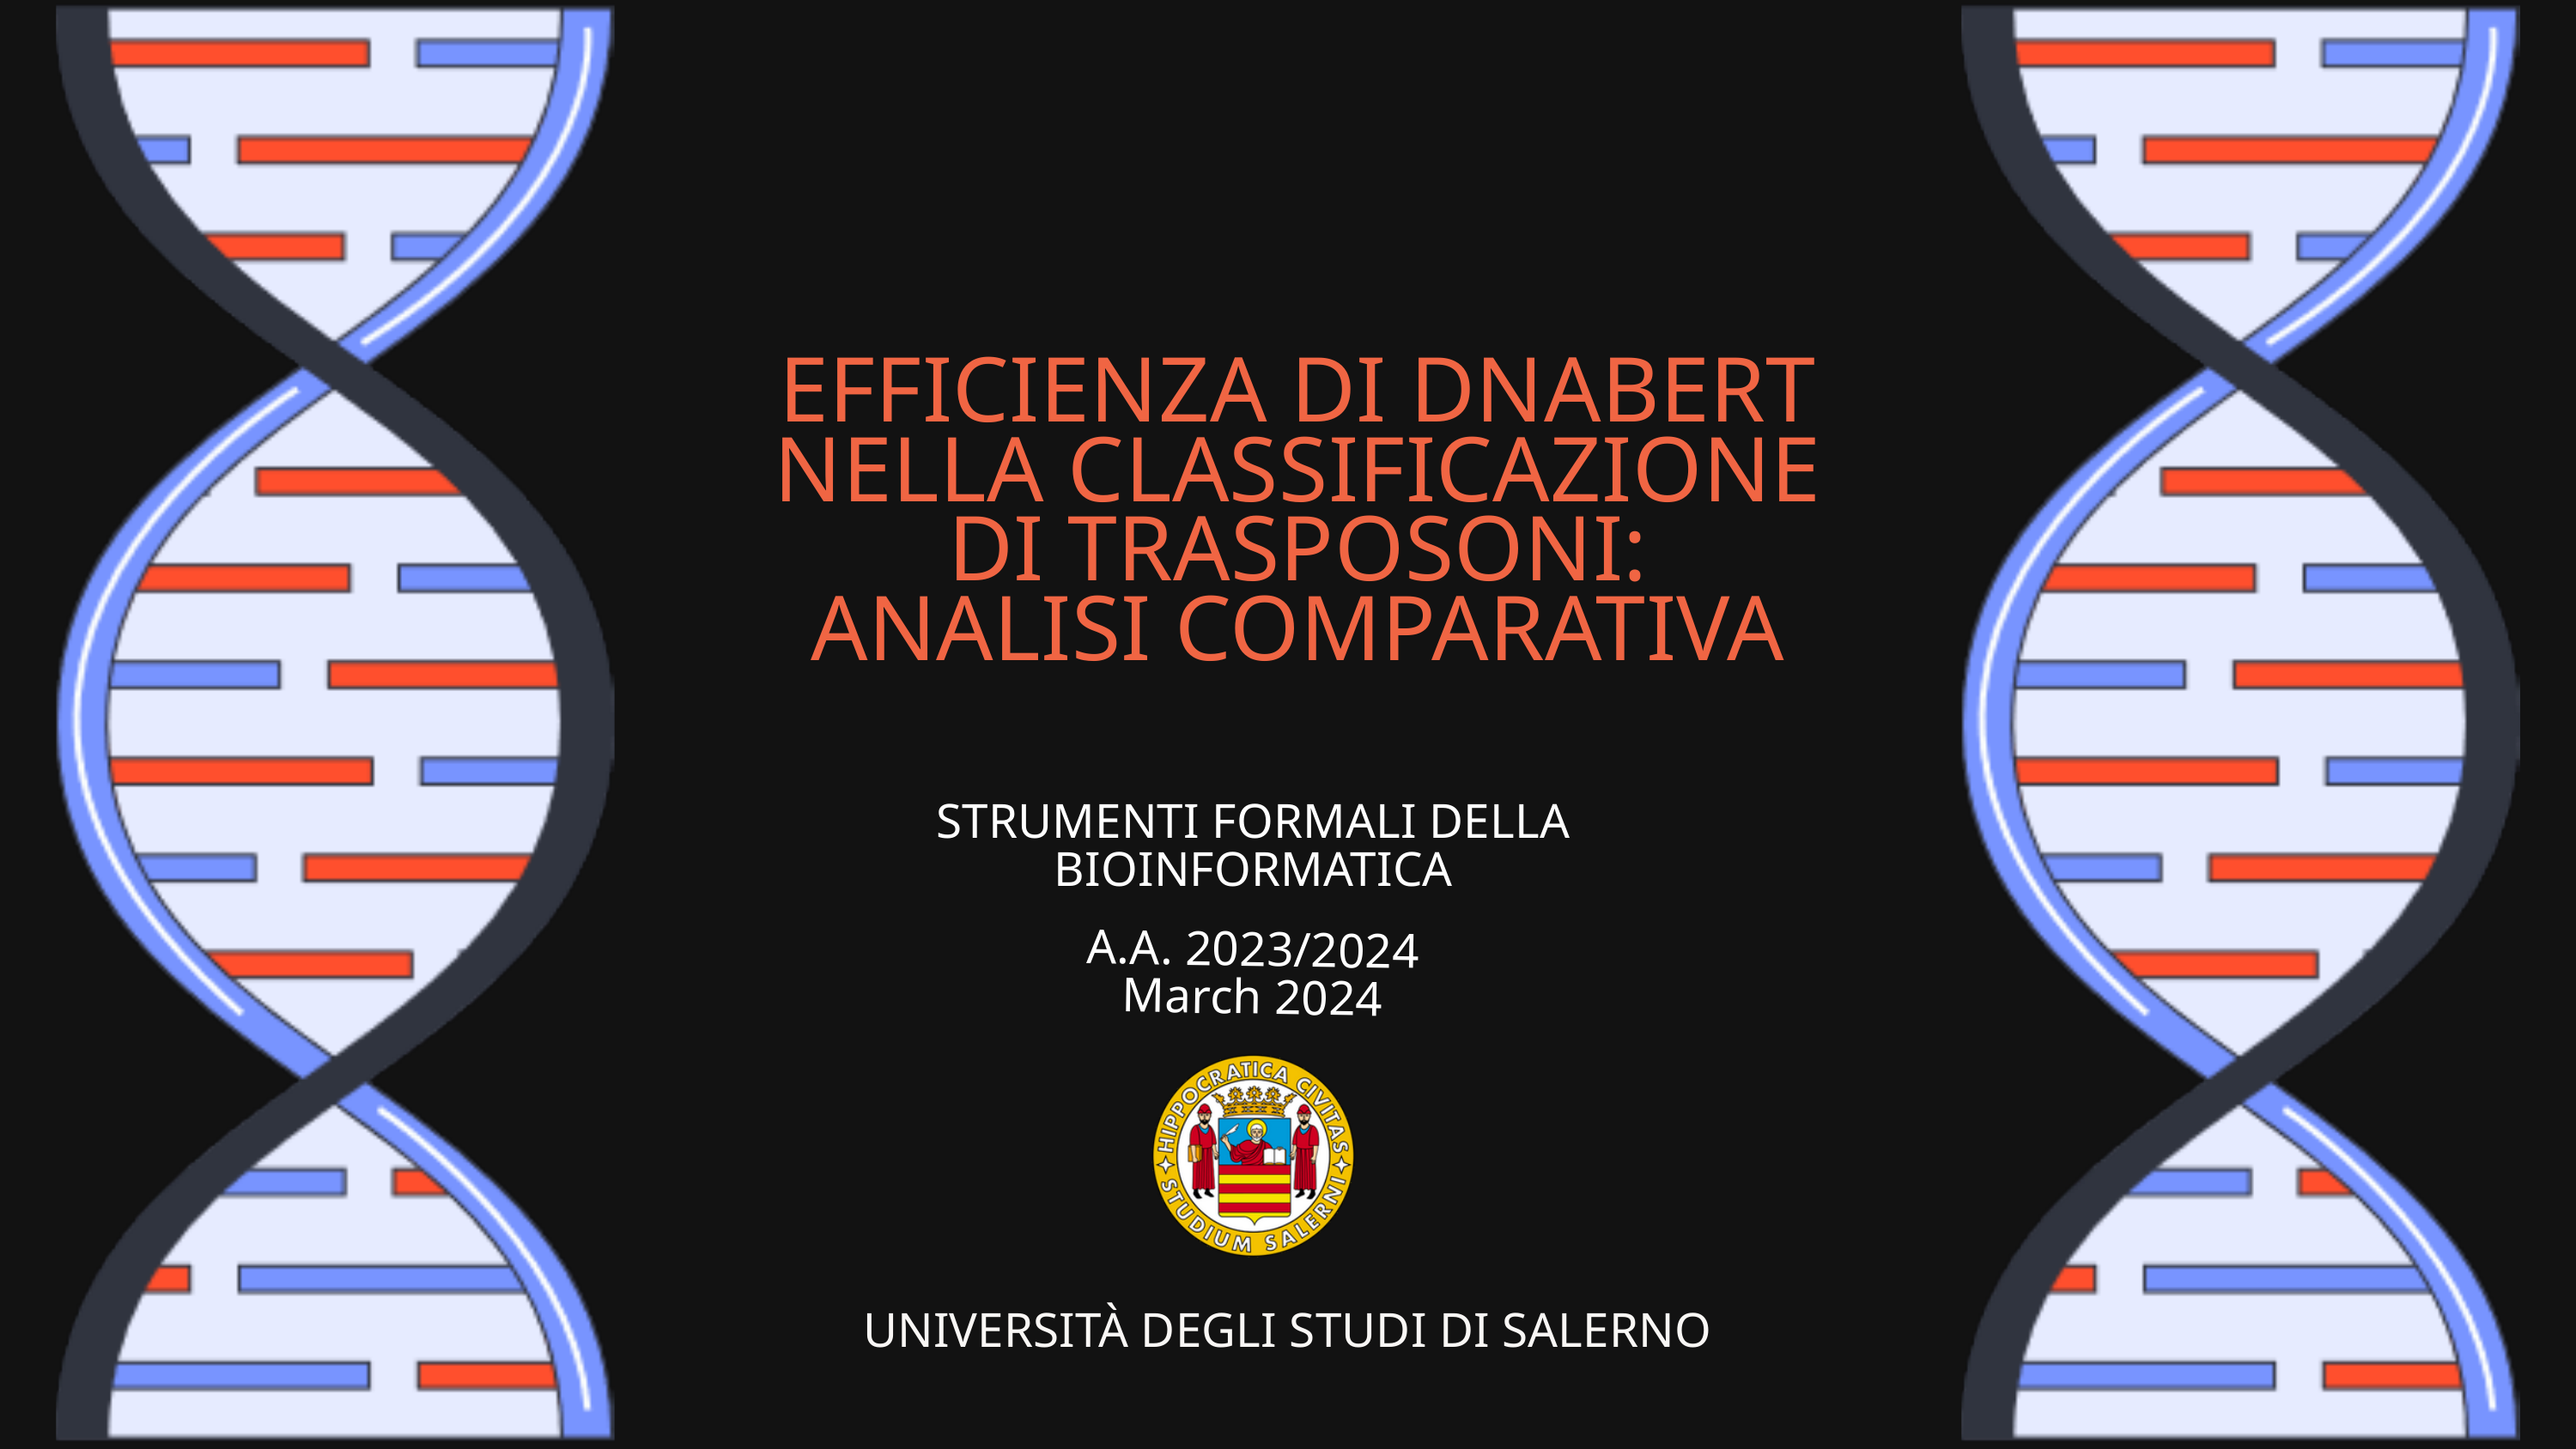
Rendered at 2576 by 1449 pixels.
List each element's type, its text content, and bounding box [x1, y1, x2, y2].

text_box STRUMENTI FORMALI DELLA BIOINFORMATICA [781, 799, 1726, 896]
text_box UNIVERSITÀ DEGLI STUDI DI SALERNO [775, 1308, 1801, 1357]
text_box [56, 0, 615, 1449]
text_box A.A. 2023/2024 March 2024 [780, 919, 1726, 1033]
text_box EFFICIENZA DI DNABERT NELLA CLASSIFICAZIONE DI TRASPOSONI: ANALISI COMPARATIVA [665, 360, 1931, 679]
text_box [1961, 0, 2520, 1449]
text_box [1147, 1049, 1359, 1261]
